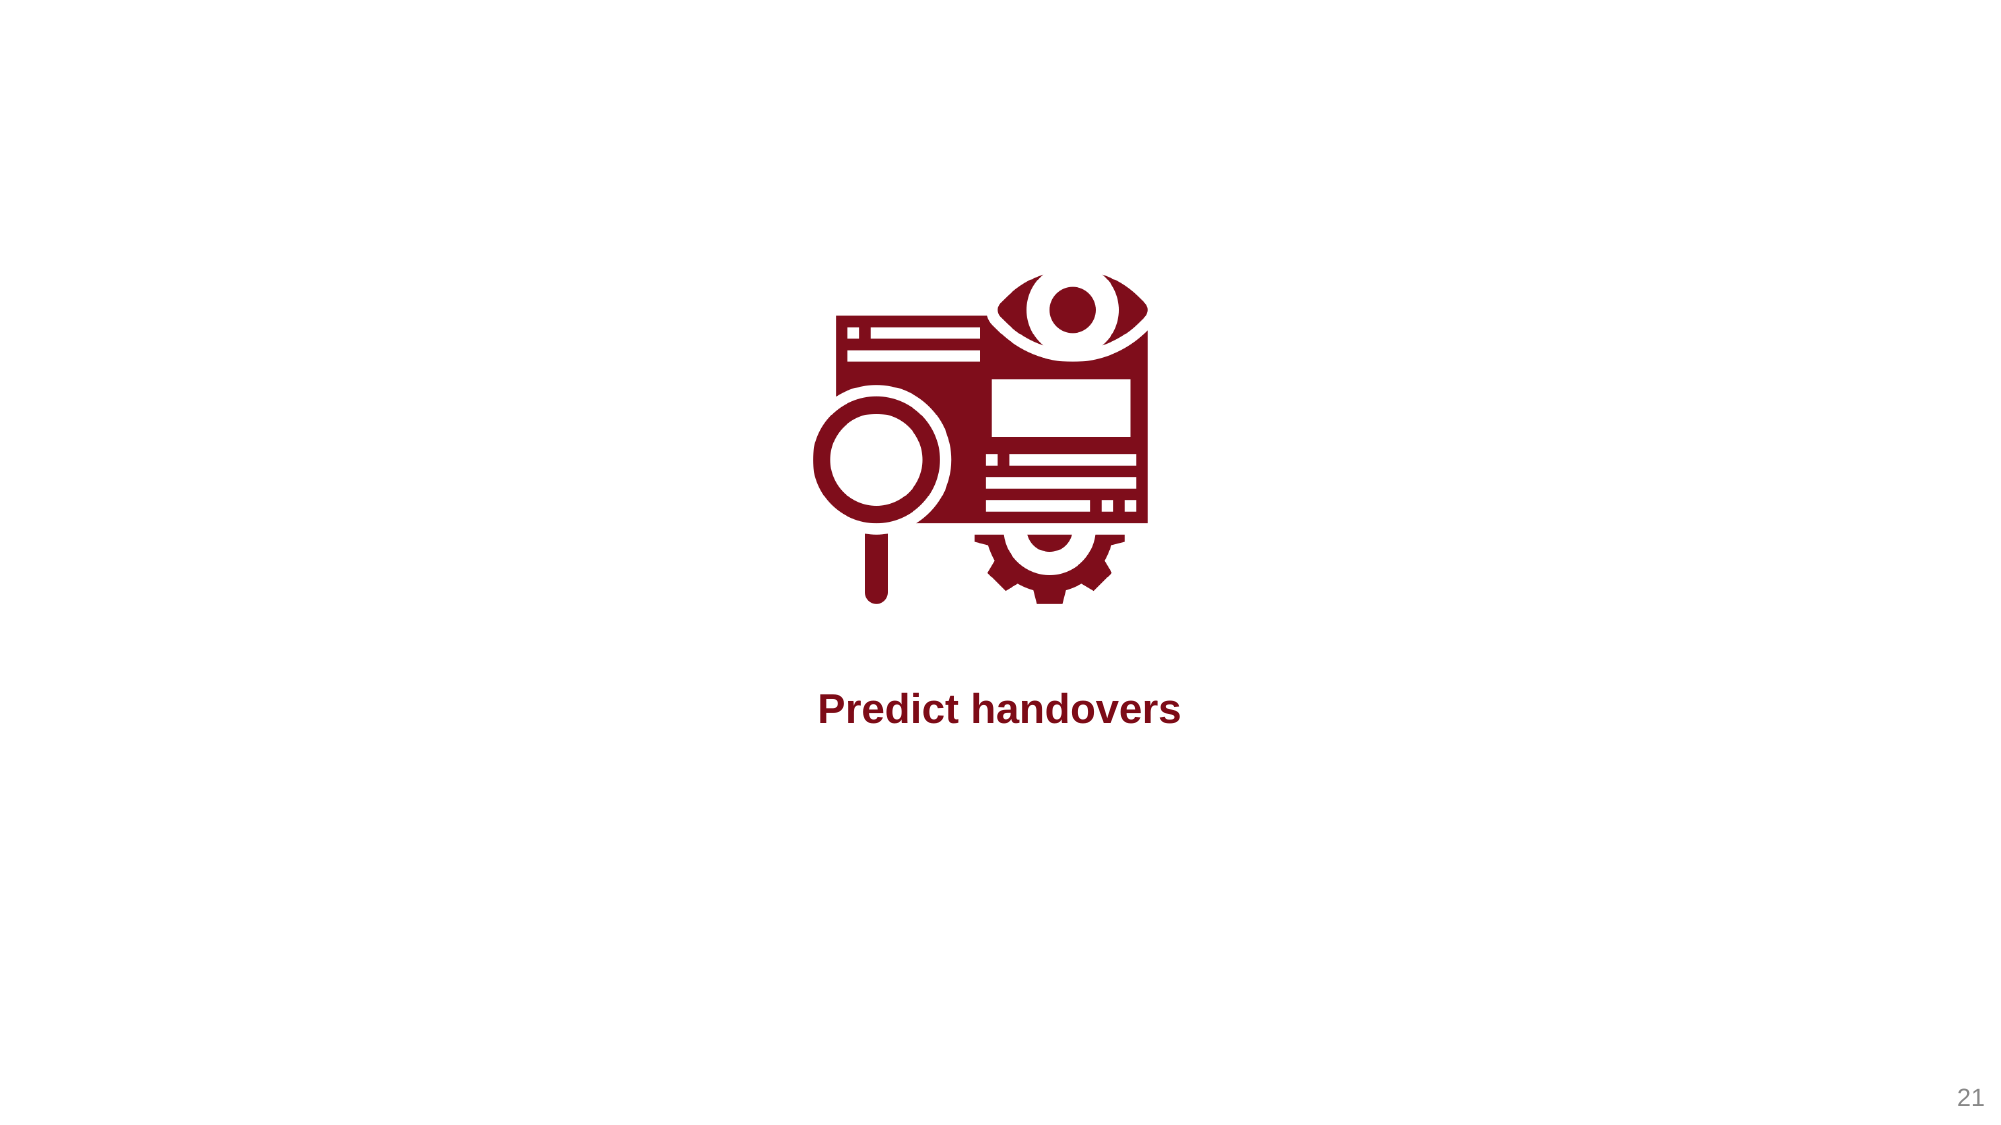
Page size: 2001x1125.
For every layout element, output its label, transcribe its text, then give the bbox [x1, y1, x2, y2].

picture [749, 251, 1211, 632]
slide_number 21 [1656, 1066, 2000, 1125]
text_box Predict handovers [769, 674, 1231, 740]
